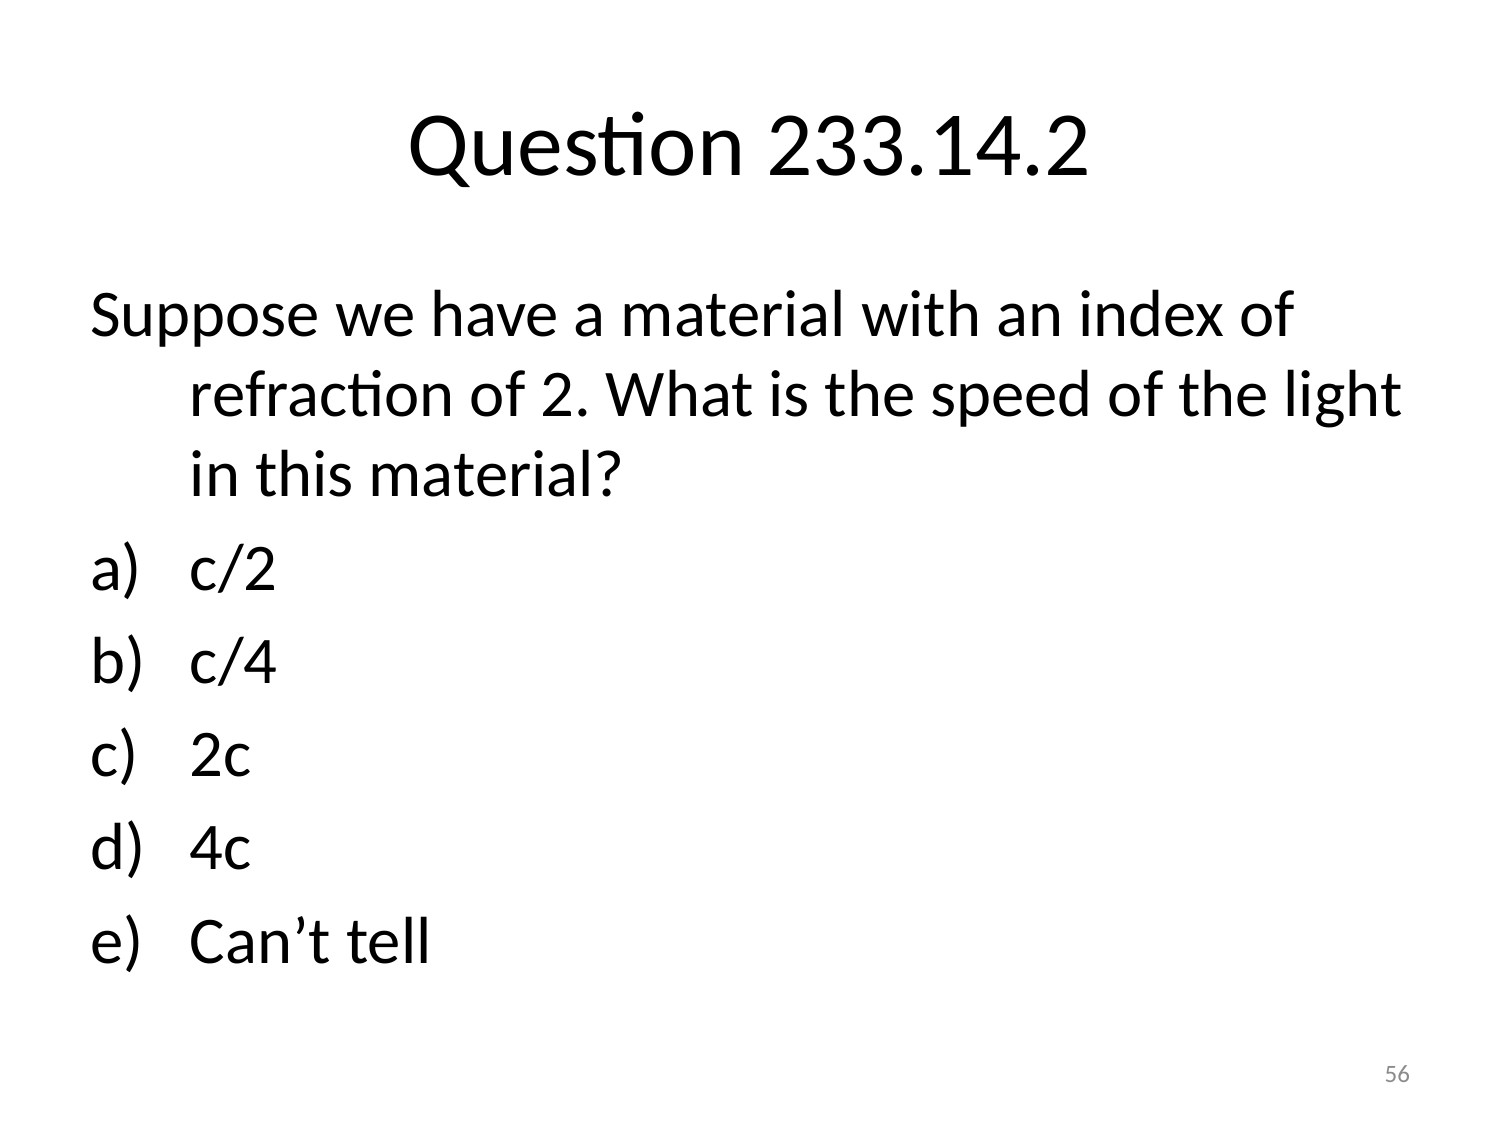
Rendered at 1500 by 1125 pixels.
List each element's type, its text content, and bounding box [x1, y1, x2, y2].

slide_number 56 [1074, 1042, 1425, 1103]
list Suppose we have a material with an index of refraction of 2. What is the speed of the light in this material? c/2 c/4 2c 4c Can’t tell [75, 262, 1425, 1005]
title Question 233.14.2 [75, 45, 1425, 233]
